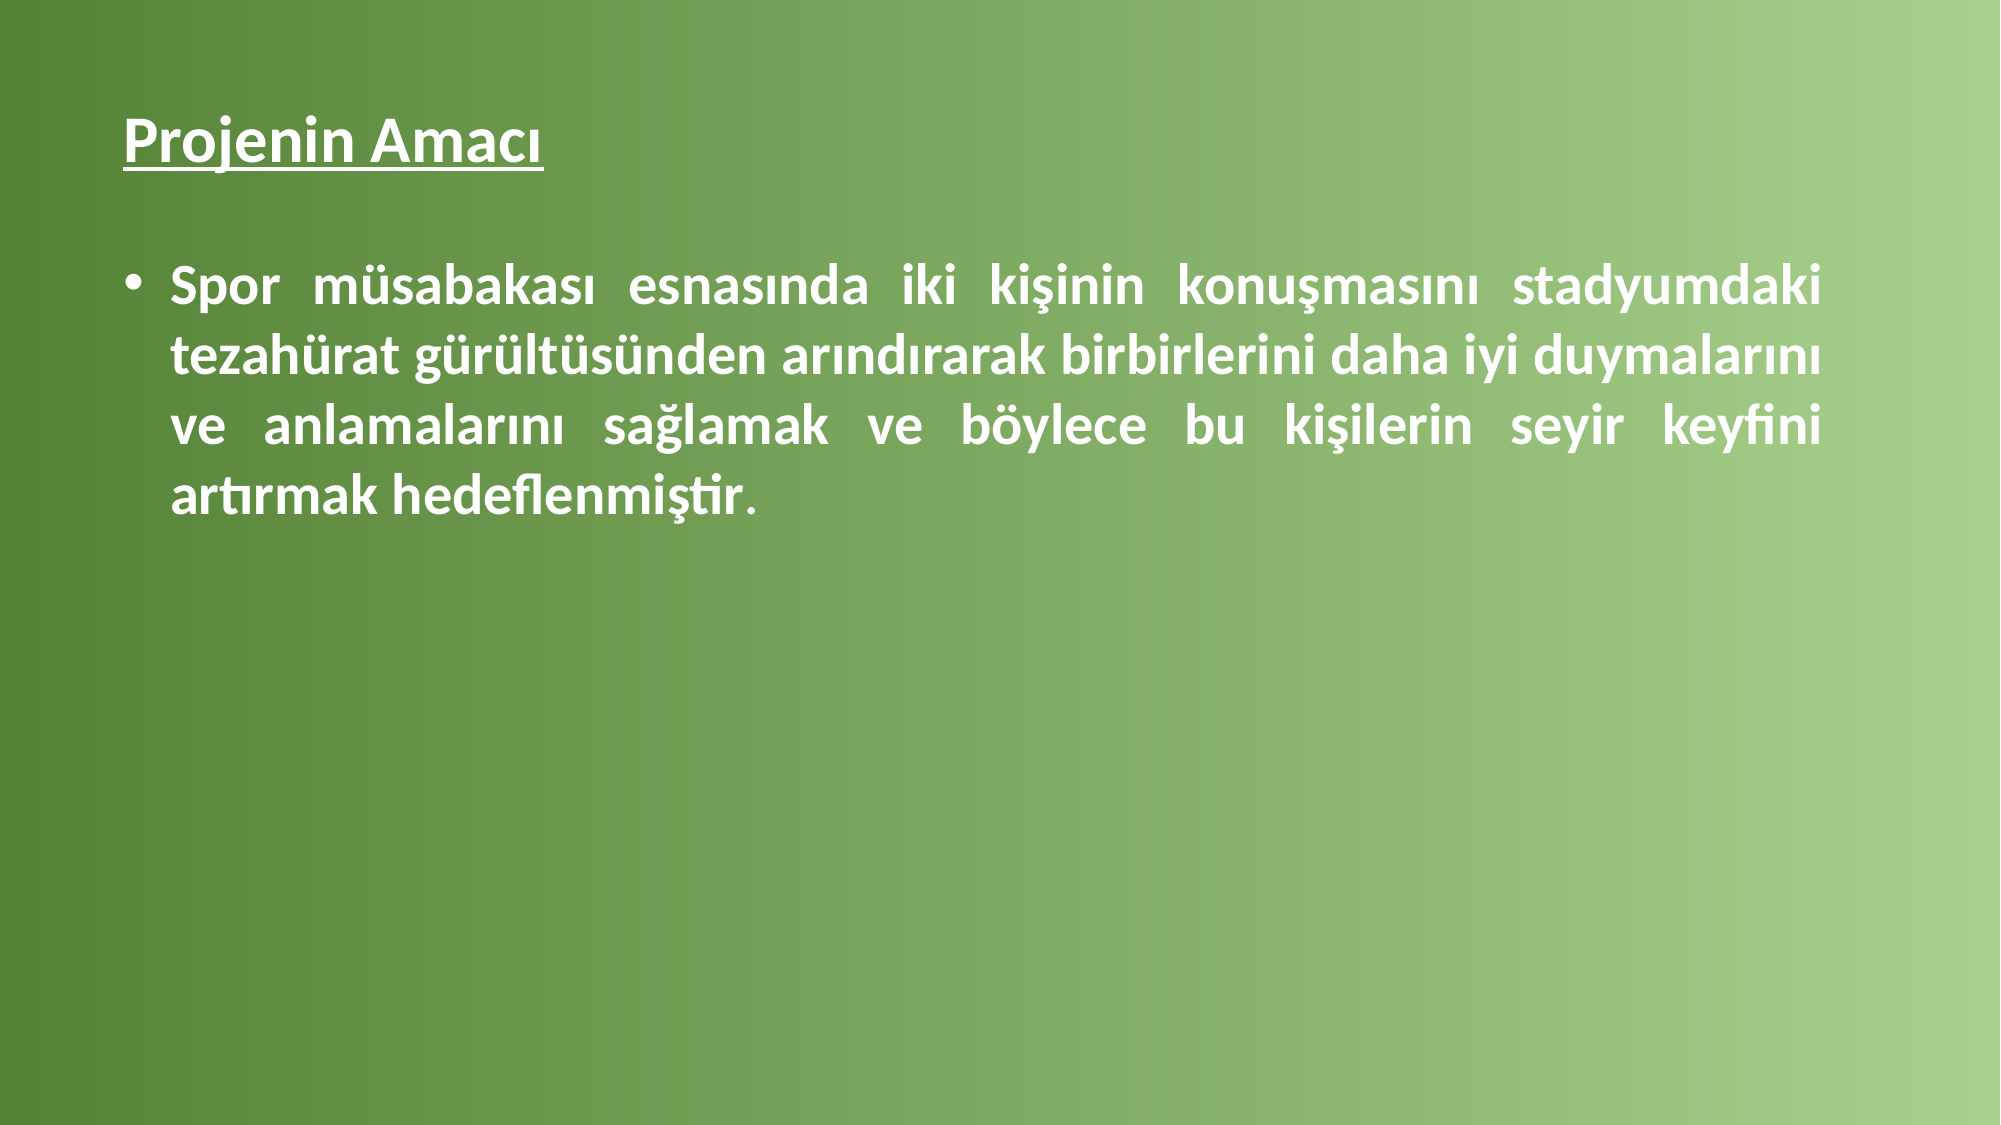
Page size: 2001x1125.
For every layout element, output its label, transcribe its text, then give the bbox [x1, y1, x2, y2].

text_box Projenin Amacı Spor müsabakası esnasında iki kişinin konuşmasını stadyumdaki tezahürat gürültüsünden arındırarak birbirlerini daha iyi duymalarını ve anlamalarını sağlamak ve böylece bu kişilerin seyir keyfini artırmak hedeflenmiştir. [108, 88, 1839, 534]
